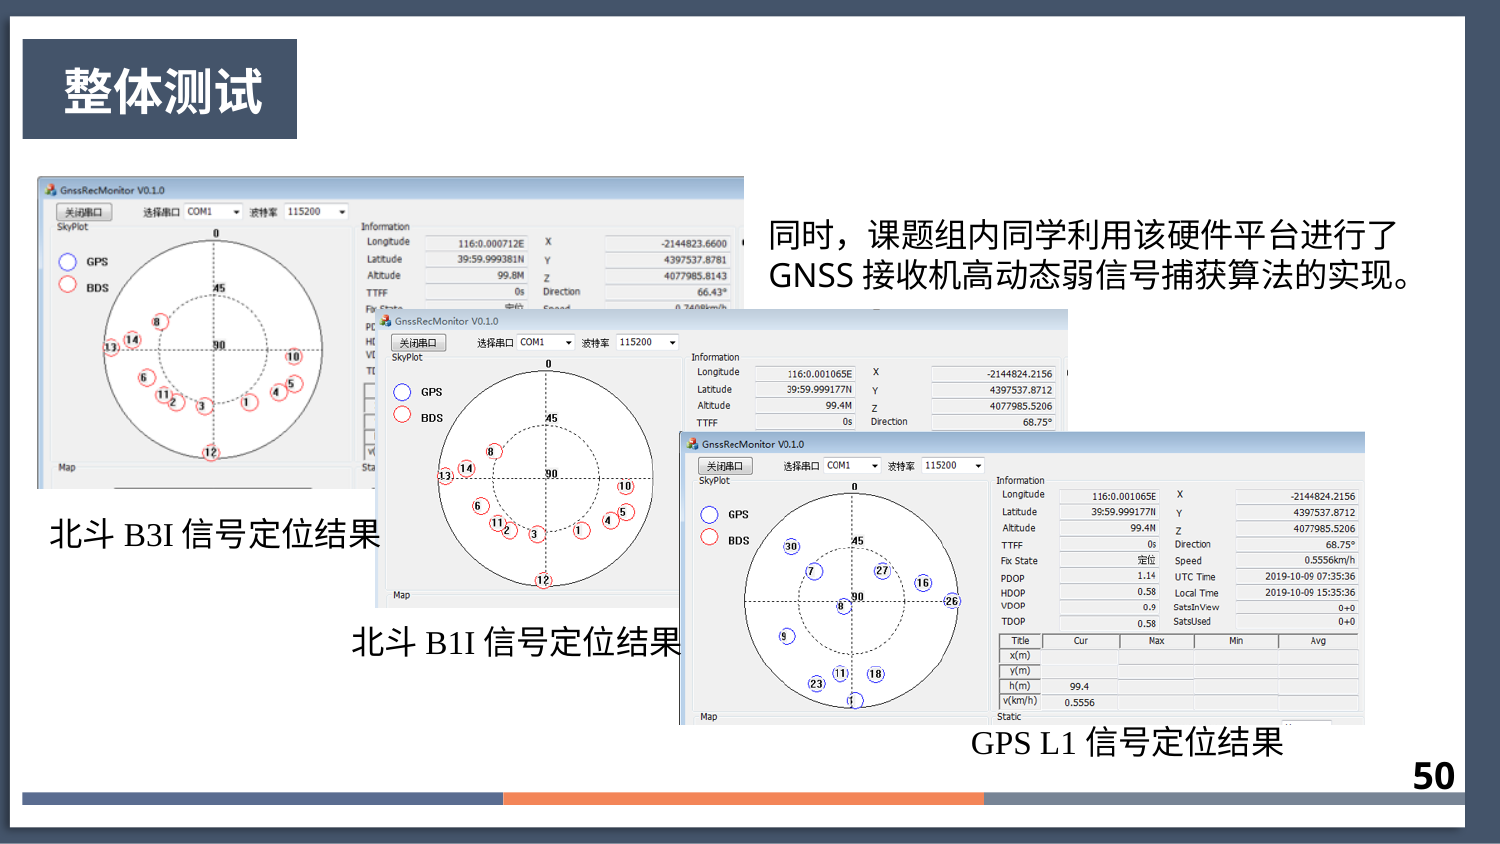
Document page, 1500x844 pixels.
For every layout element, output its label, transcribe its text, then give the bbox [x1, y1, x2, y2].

text_box [9, 15, 1466, 828]
text_box GPS L1信号定位结果 [955, 725, 1365, 769]
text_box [22, 39, 297, 139]
text_box 同时，课题组内同学利用该硬件平台进行了GNSS接收机高动态弱信号捕获算法的实现。 [753, 206, 1465, 301]
text_box 北斗B3I信号定位结果 [34, 505, 375, 561]
picture [36, 175, 1365, 725]
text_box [22, 792, 1465, 805]
text_box [0, 0, 1500, 844]
text_box 北斗B1I信号定位结果 [336, 613, 679, 669]
text_box 50 [1397, 744, 1479, 805]
